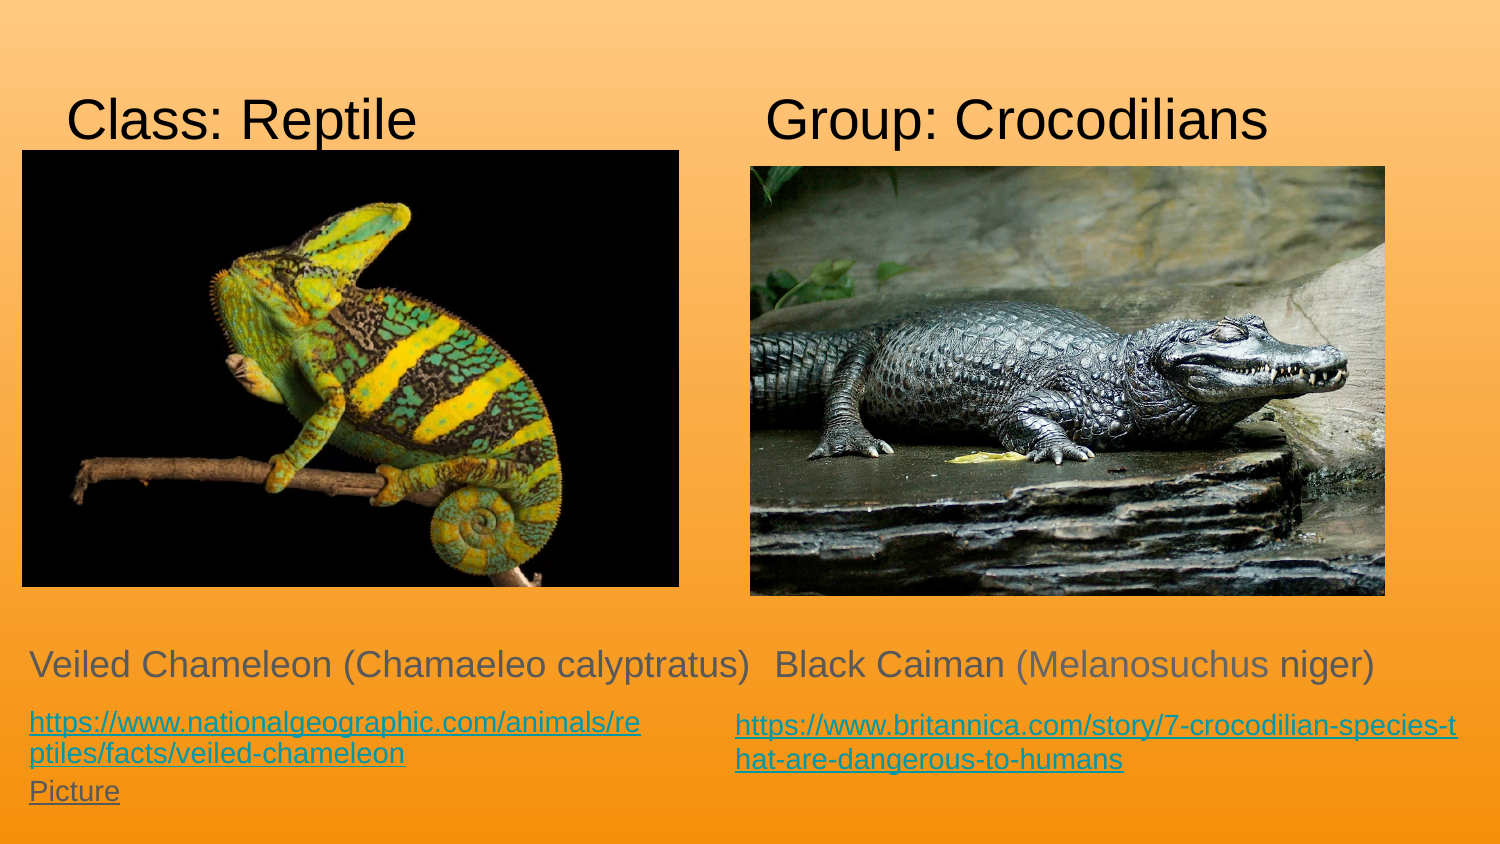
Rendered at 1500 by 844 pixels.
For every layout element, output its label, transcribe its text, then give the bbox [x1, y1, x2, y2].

picture [749, 166, 1385, 596]
title Group: Crocodilians [750, 72, 1449, 167]
title Class: Reptile [51, 72, 750, 167]
text_box Black Caiman (Melanosuchus niger) [759, 624, 1483, 745]
picture [21, 150, 679, 587]
text_box Veiled Chameleon (Chamaeleo calyptratus) [14, 624, 759, 700]
text_box https://www.britannica.com/story/7-crocodilian-species-that-are-dangerous-to-humans [720, 686, 1479, 827]
list https://www.nationalgeographic.com/animals/reptiles/facts/veiled-chameleonPicture [14, 700, 671, 822]
list Picture [792, 202, 1449, 624]
